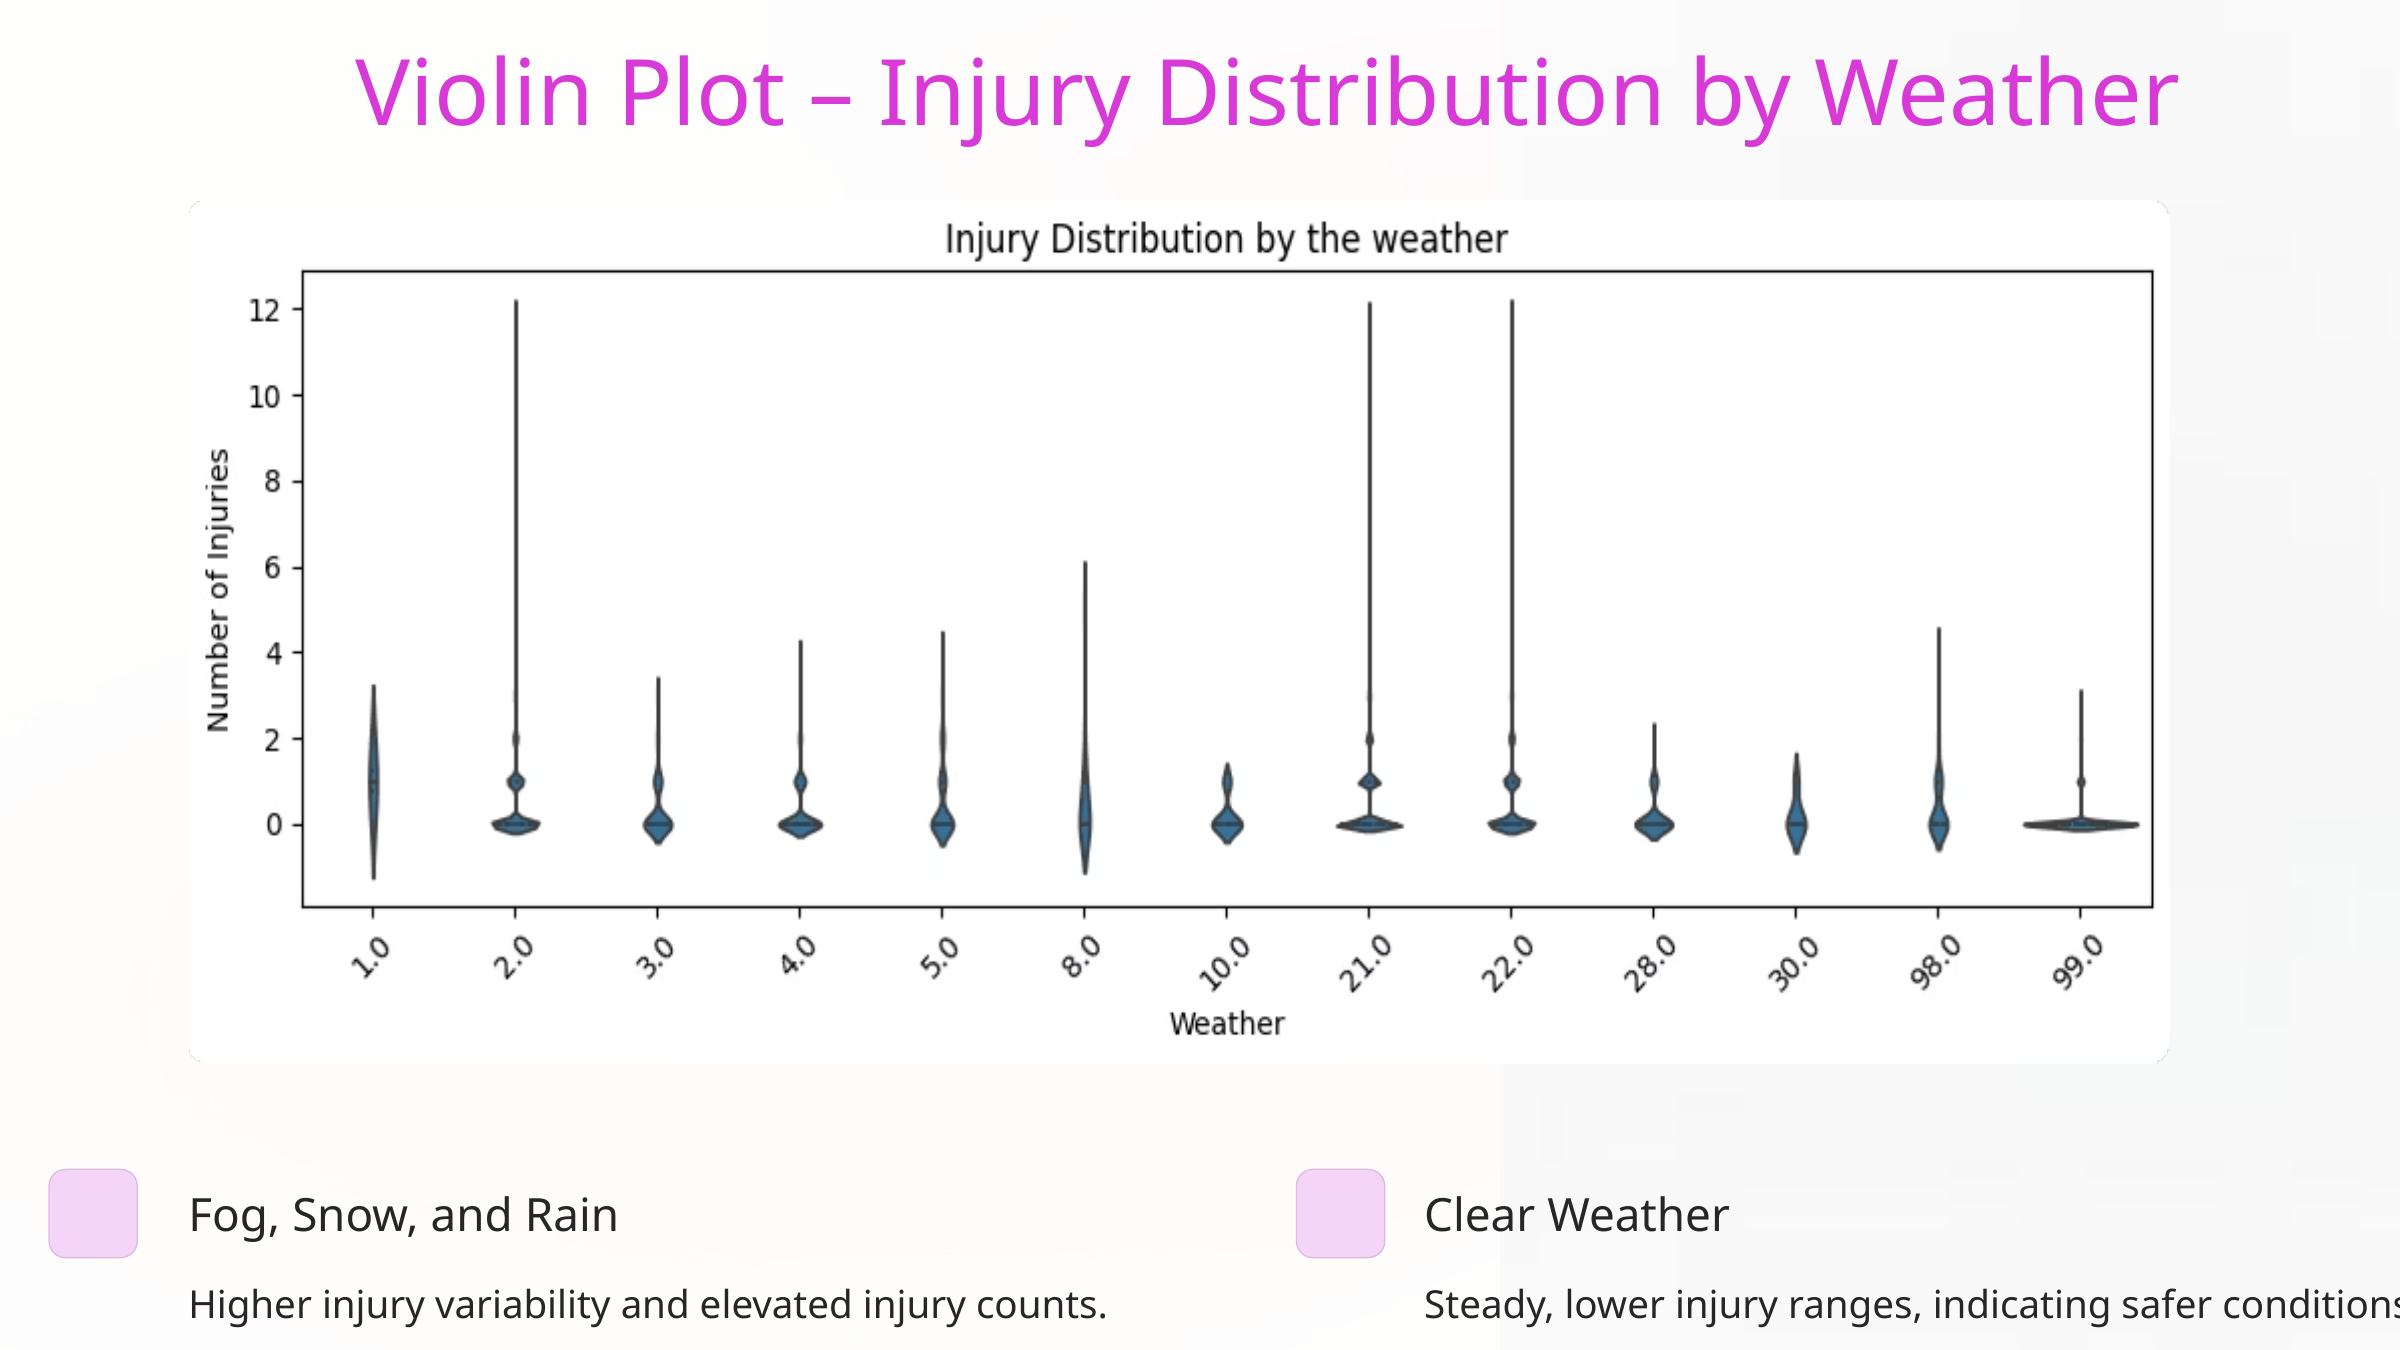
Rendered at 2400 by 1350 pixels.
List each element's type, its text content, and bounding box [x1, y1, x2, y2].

text_box Clear Weather [1424, 1182, 1499, 1241]
picture [188, 0, 2400, 1350]
text_box Fog, Snow, and Rain [188, 1182, 651, 1241]
text_box [1296, 1169, 1385, 1258]
text_box Violin Plot – Injury Distribution by Weather [355, 28, 1499, 171]
text_box Steady, lower injury ranges, indicating safer conditions. [1424, 1264, 1499, 1327]
text_box Higher injury variability and elevated injury counts. [188, 1264, 1286, 1327]
text_box [49, 1169, 138, 1258]
